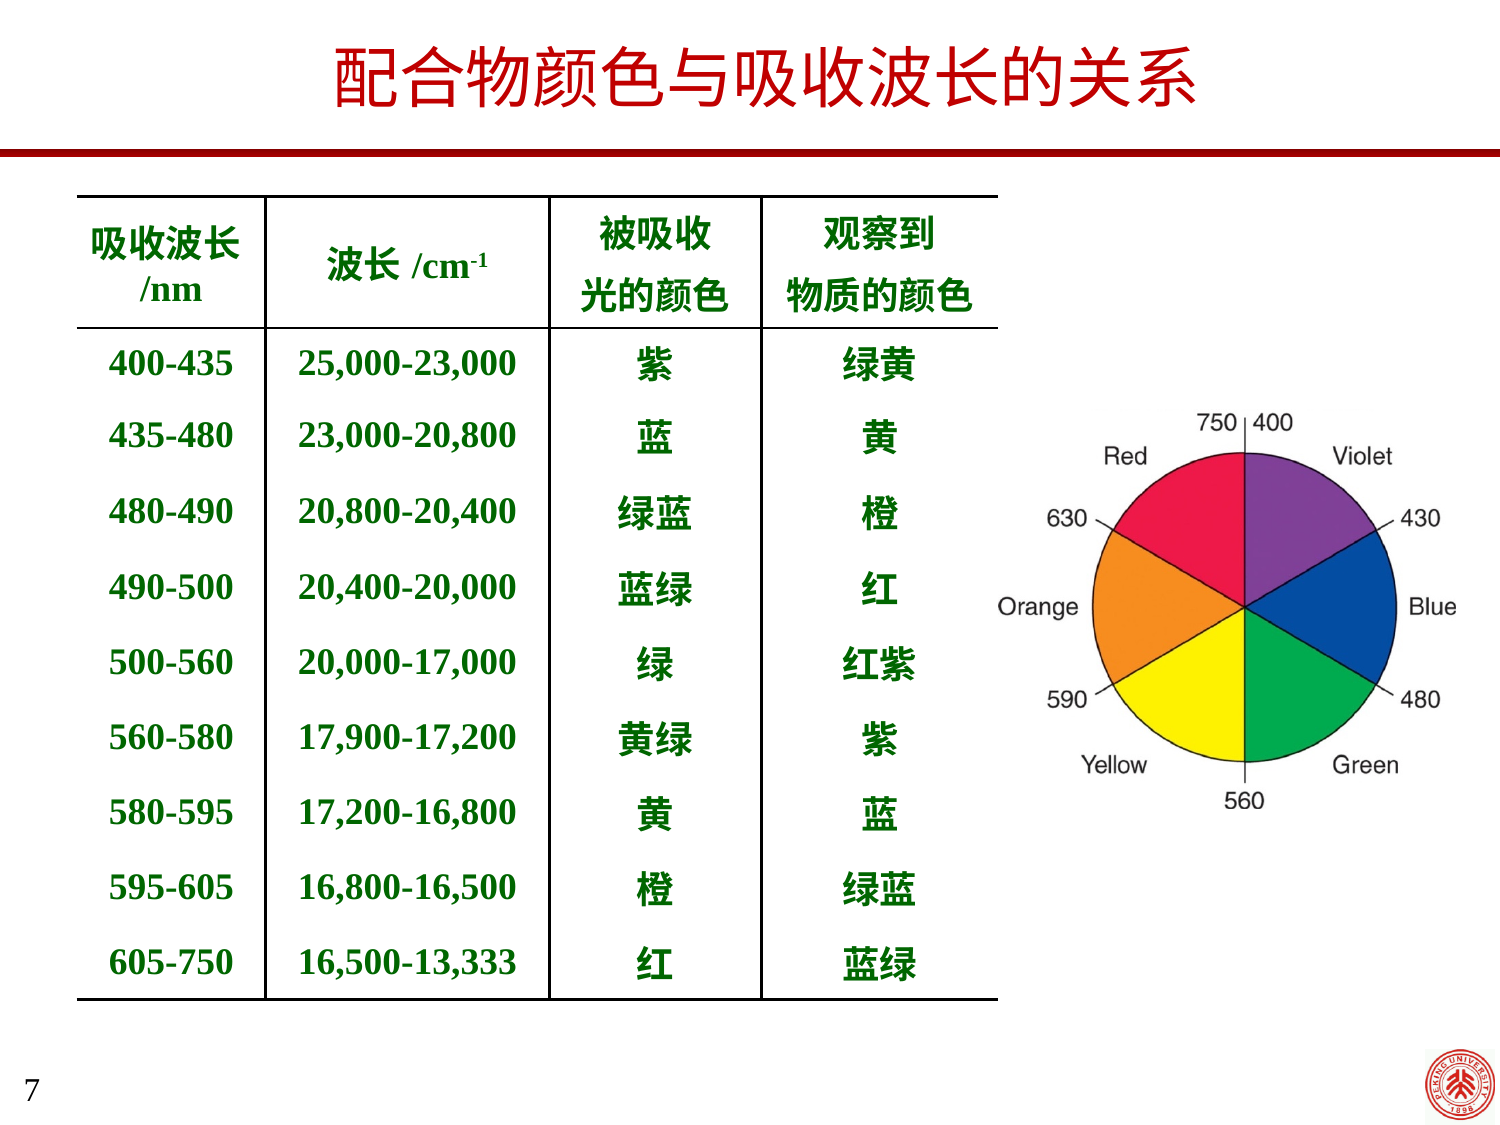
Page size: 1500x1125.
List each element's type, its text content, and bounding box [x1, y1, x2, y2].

table_cell 蓝 [551, 397, 760, 472]
table_cell 黄绿 [551, 699, 760, 774]
table_cell 23,000-20,800 [267, 397, 548, 472]
table_cell 20,400-20,000 [267, 550, 548, 624]
table_cell 560-580 [77, 699, 264, 774]
table_cell 蓝绿 [551, 550, 760, 624]
table_cell 红 [763, 550, 992, 624]
table_cell 蓝绿 [763, 924, 998, 998]
table_cell 黄 [763, 397, 998, 472]
table_cell 绿 [551, 624, 760, 699]
table_cell 紫 [763, 699, 992, 774]
table_cell 橙 [763, 472, 992, 550]
table_header 观察到 物质的颜色 [763, 198, 998, 327]
picture [997, 409, 1457, 809]
table_cell 橙 [551, 849, 760, 924]
table_header 吸收波长/nm [77, 198, 264, 327]
table_cell 绿蓝 [763, 849, 998, 924]
table_cell 黄 [551, 774, 760, 849]
table_cell 435-480 [77, 397, 264, 472]
table_cell 红 [551, 924, 760, 998]
table_cell 16,800-16,500 [267, 849, 548, 924]
table_cell 400-435 [77, 329, 264, 397]
table_cell 20,800-20,400 [267, 472, 548, 550]
table_cell 17,900-17,200 [267, 699, 548, 774]
table_cell 绿黄 [763, 329, 998, 397]
picture [1425, 1049, 1495, 1125]
text_box 配合物颜色与吸收波长的关系 [305, 27, 1227, 123]
table_cell 20,000-17,000 [267, 624, 548, 699]
table_cell 绿蓝 [551, 472, 760, 550]
table_cell 595-605 [77, 849, 264, 924]
table_cell 480-490 [77, 472, 264, 550]
table_cell 580-595 [77, 774, 264, 849]
text_box [0, 149, 1500, 157]
table_cell 17,200-16,800 [267, 774, 548, 849]
table_header 波长/cm-1 [267, 198, 548, 327]
table_header 被吸收 光的颜色 [551, 198, 760, 327]
table_cell 500-560 [77, 624, 264, 699]
table_cell 紫 [551, 329, 760, 397]
table_cell 490-500 [77, 550, 264, 624]
table_cell 16,500-13,333 [267, 924, 548, 998]
table_cell 605-750 [77, 924, 264, 998]
table_cell 红紫 [763, 624, 992, 699]
table_cell 蓝 [763, 774, 998, 849]
table_cell 25,000-23,000 [267, 329, 548, 397]
